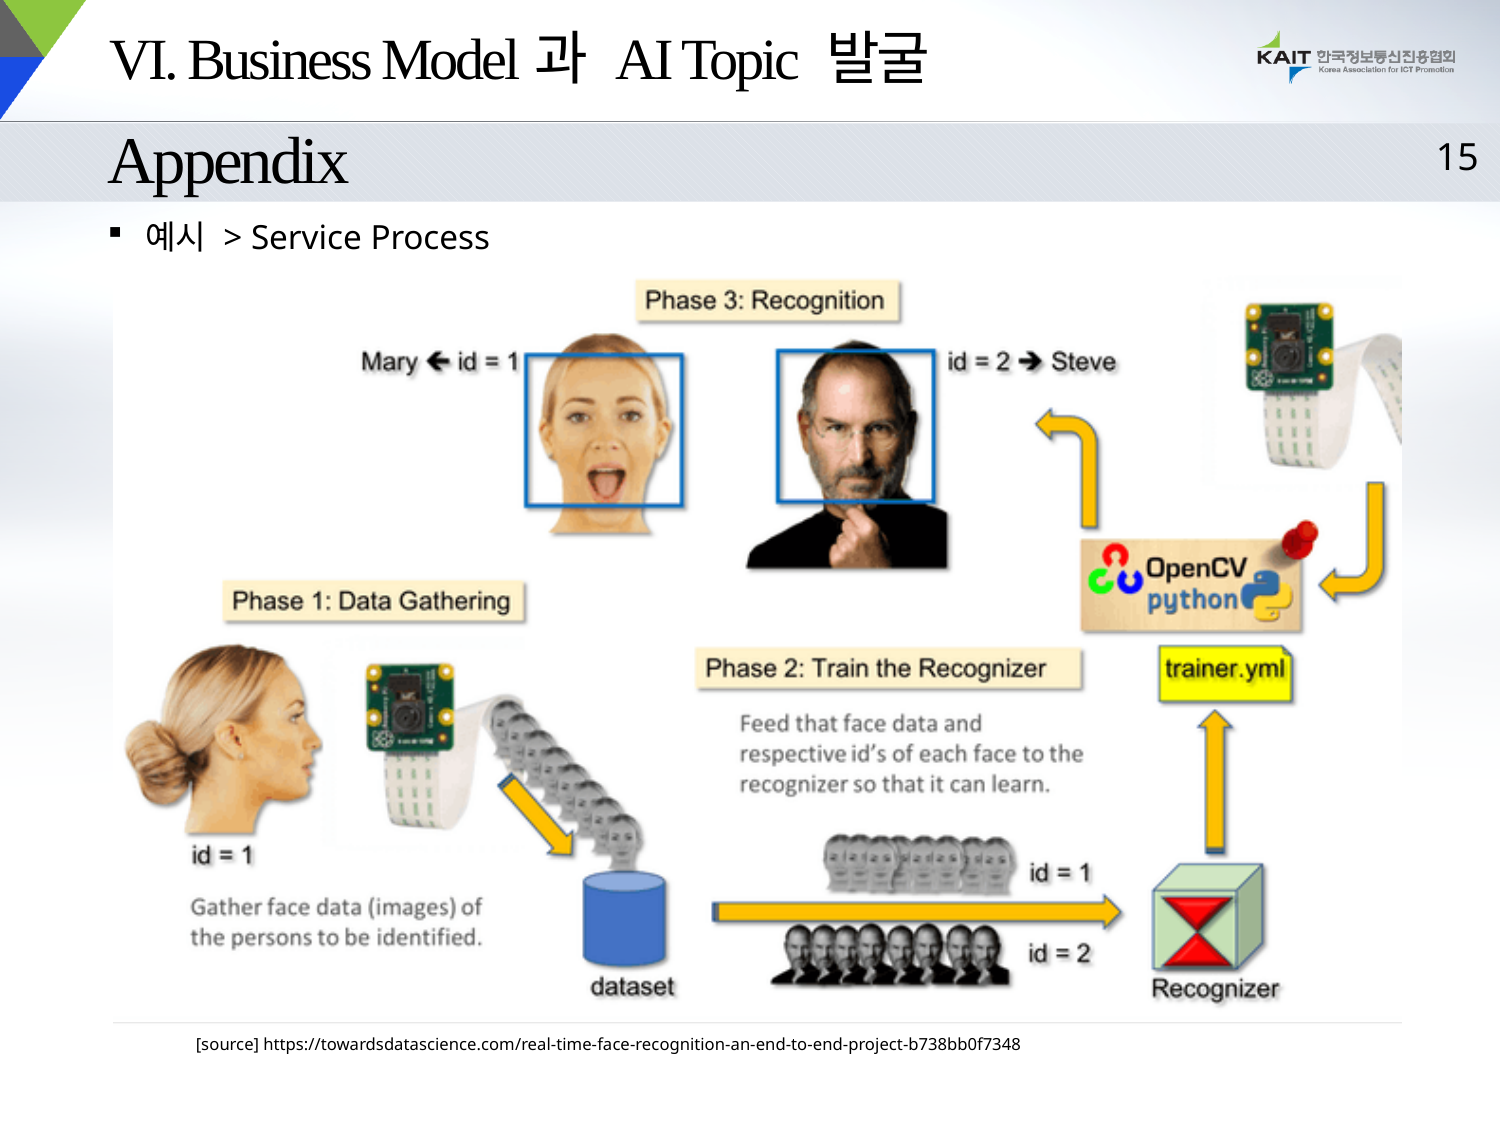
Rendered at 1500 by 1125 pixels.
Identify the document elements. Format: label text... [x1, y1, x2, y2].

list 예시 > Service Process [92, 208, 1494, 292]
picture [0, 202, 1500, 1125]
title VI. Business Model과 AI Topic 발굴 [94, 5, 1389, 116]
picture [0, 0, 1500, 123]
list Appendix [92, 115, 1277, 204]
text_box [source] https://towardsdatascience.com/real-time-face-recognition-an-end-to-end-project-b738bb0f7348 [181, 1027, 1277, 1061]
slide_number 15 [1418, 125, 1494, 186]
